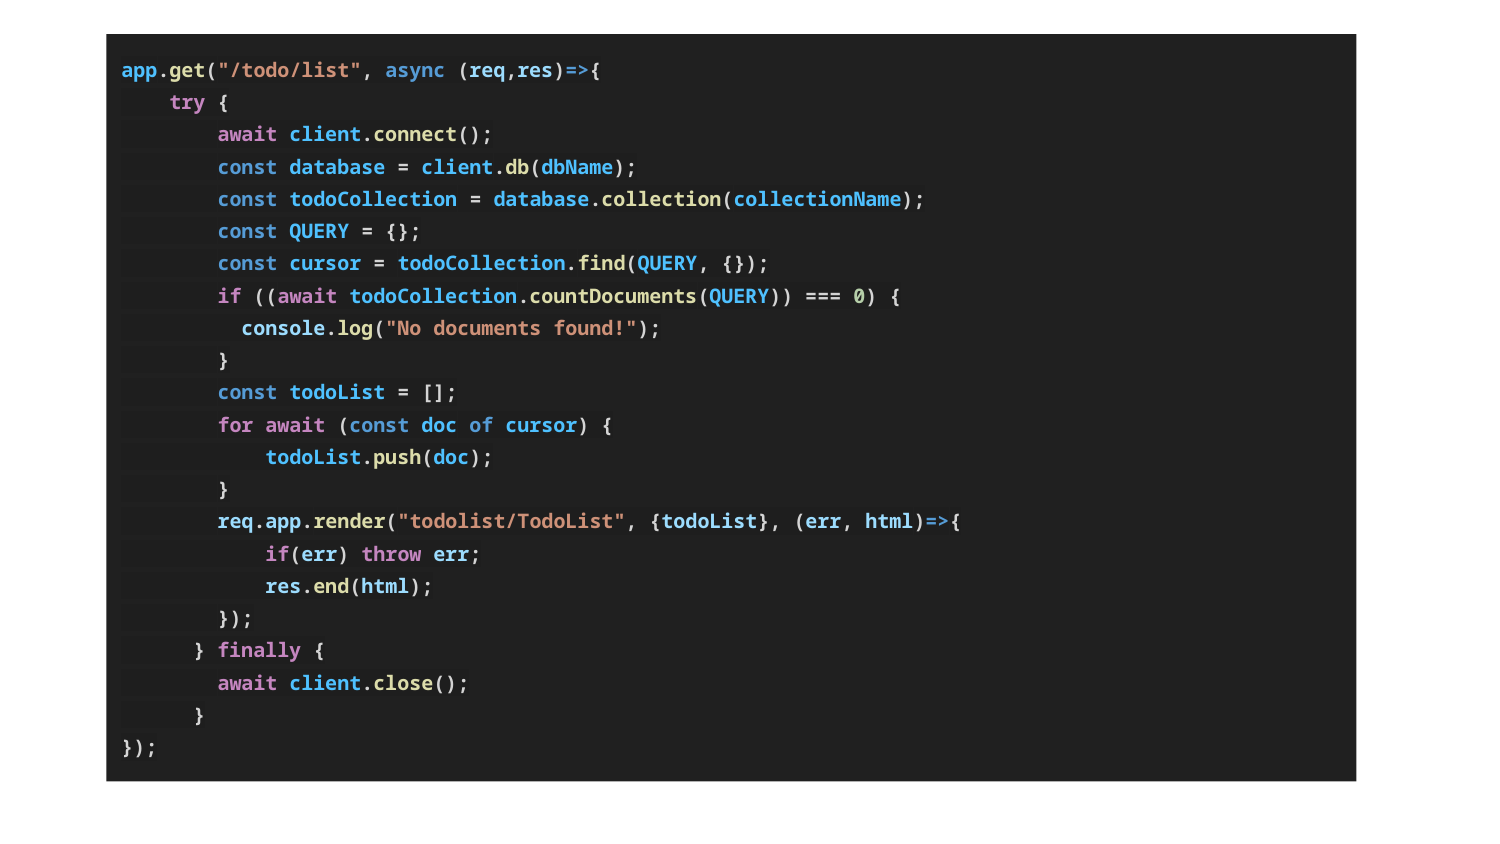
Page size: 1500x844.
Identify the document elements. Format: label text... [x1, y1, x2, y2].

list app.get("/todo/list", async (req,res)=>{ try { await client.connect(); const database = client.db(dbName); const todoCollection = database.collection(collectionName); const QUERY = {}; const cursor = todoCollection.find(QUERY, {}); if ((await todoCollection.countDocuments(QUERY)) === 0) { console.log("No documents found!"); } const todoList = []; for await (const doc of cursor) { todoList.push(doc); } req.app.render("todolist/TodoList", {todoList}, (err, html)=>{ if(err) throw err; res.end(html); }); } finally { await client.close(); } }); [106, 34, 1357, 782]
